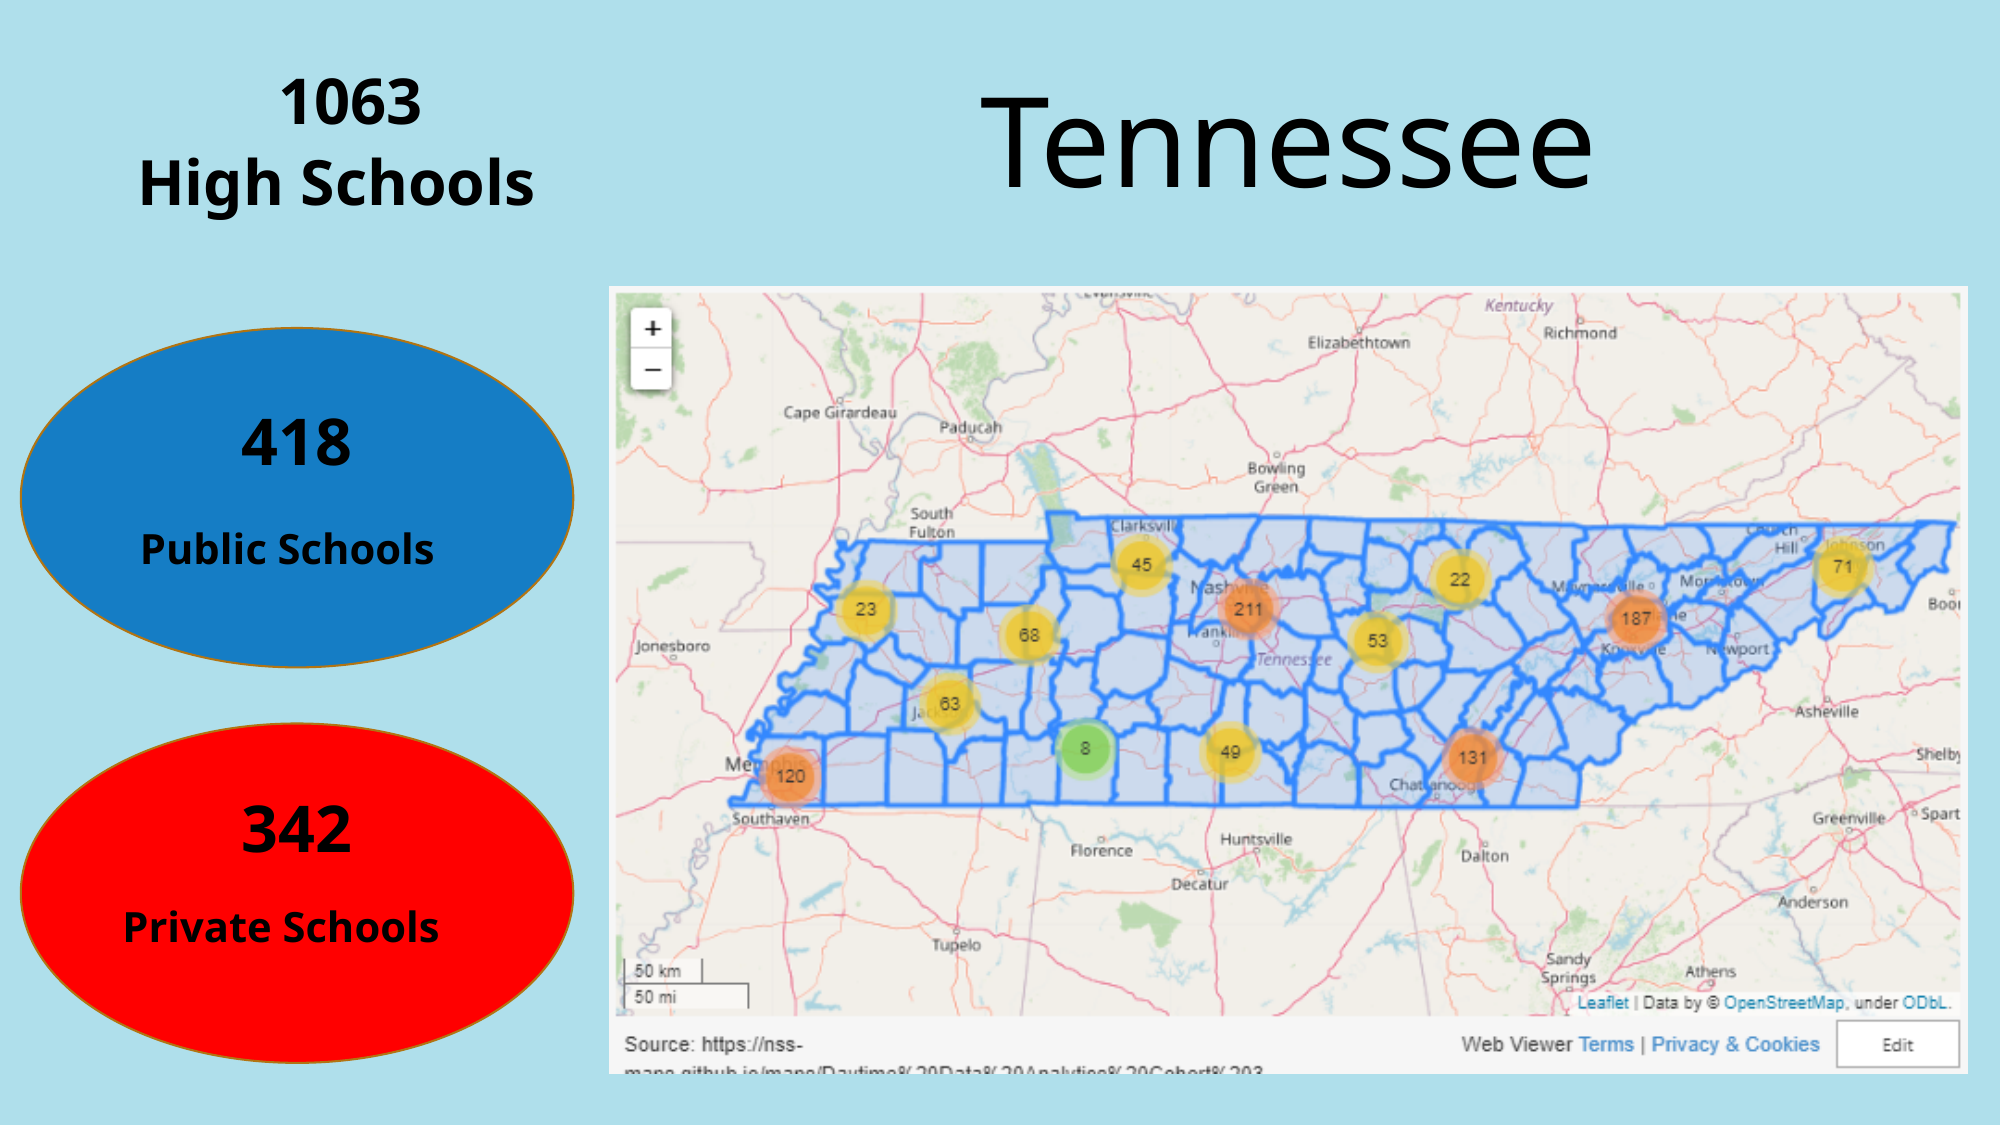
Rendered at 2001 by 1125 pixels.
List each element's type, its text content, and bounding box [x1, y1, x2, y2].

text_box [19, 326, 575, 669]
text_box [19, 722, 575, 1064]
list 1063 [263, 62, 439, 144]
text_box High Schools [122, 144, 582, 261]
picture [609, 286, 1968, 1074]
text_box 342 [209, 789, 385, 875]
text_box Private Schools [107, 893, 487, 958]
text_box 418 [209, 402, 385, 488]
text_box Public Schools [125, 515, 488, 581]
title Tennessee [686, 104, 1891, 222]
